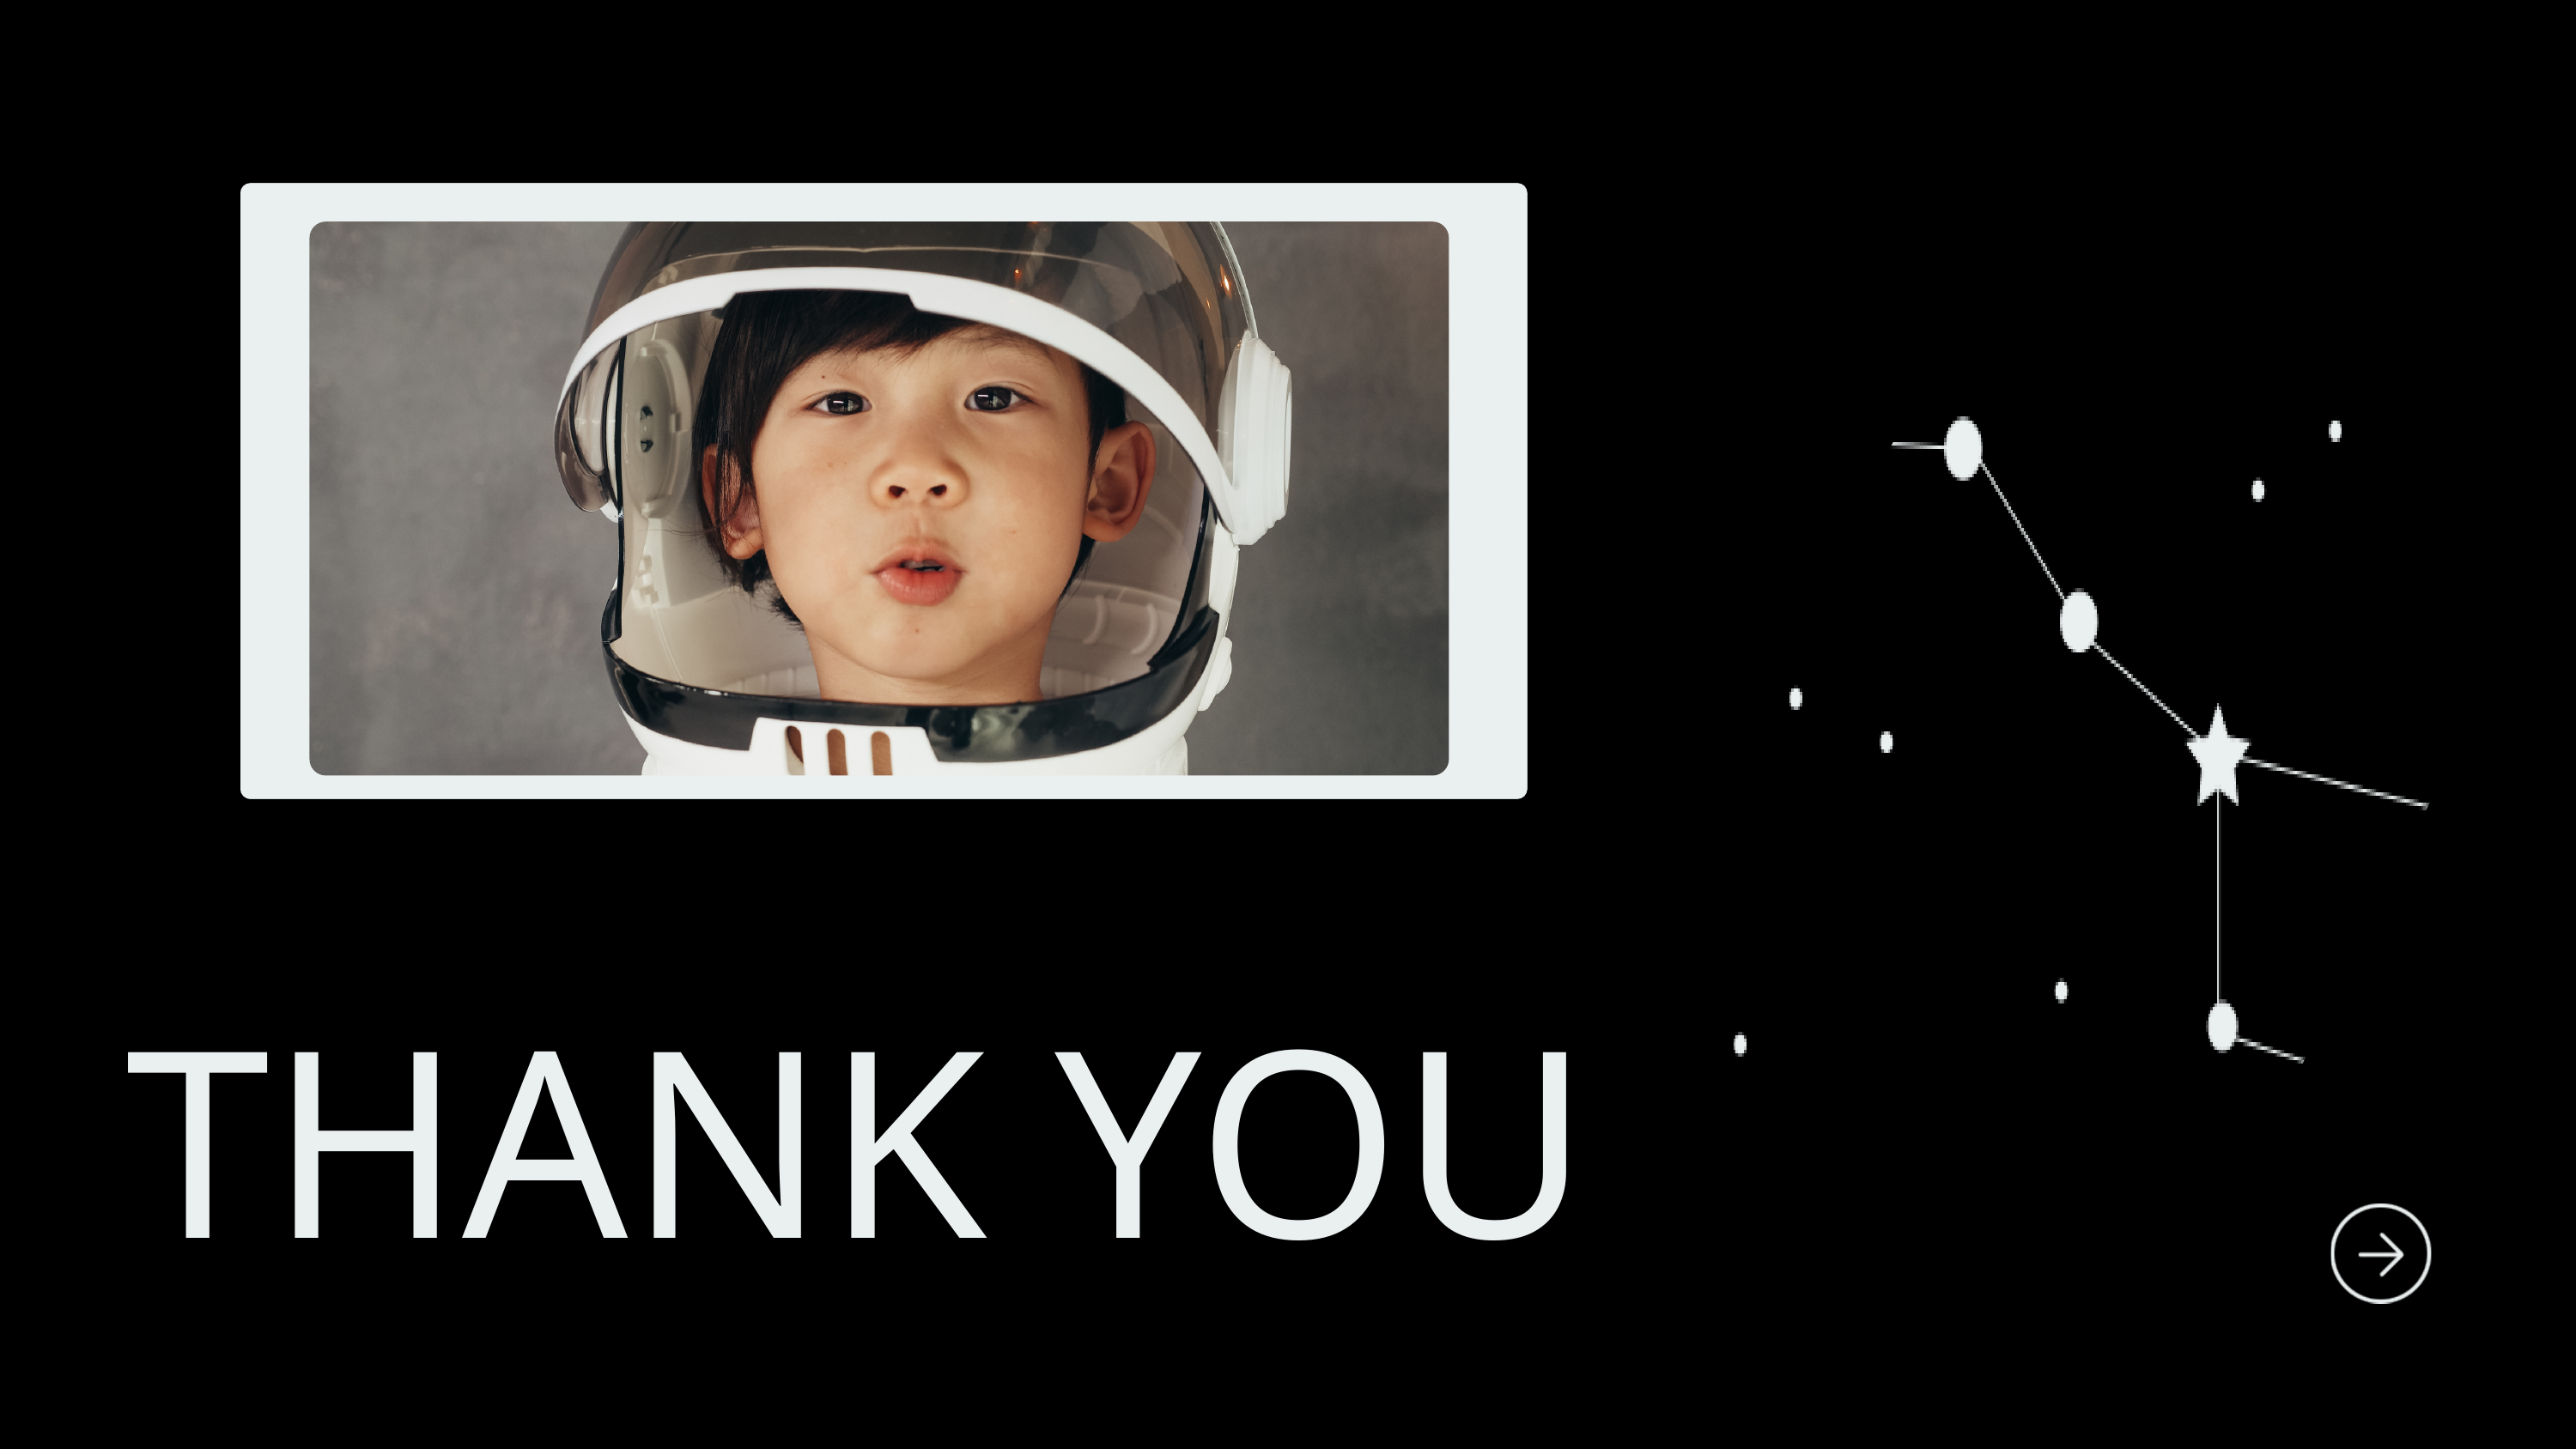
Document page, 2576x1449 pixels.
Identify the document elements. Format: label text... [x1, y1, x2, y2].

text_box [2330, 1203, 2432, 1304]
text_box [1609, 181, 2576, 1304]
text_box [309, 221, 1449, 776]
text_box THANK YOU [125, 1030, 2108, 1291]
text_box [239, 181, 1529, 801]
